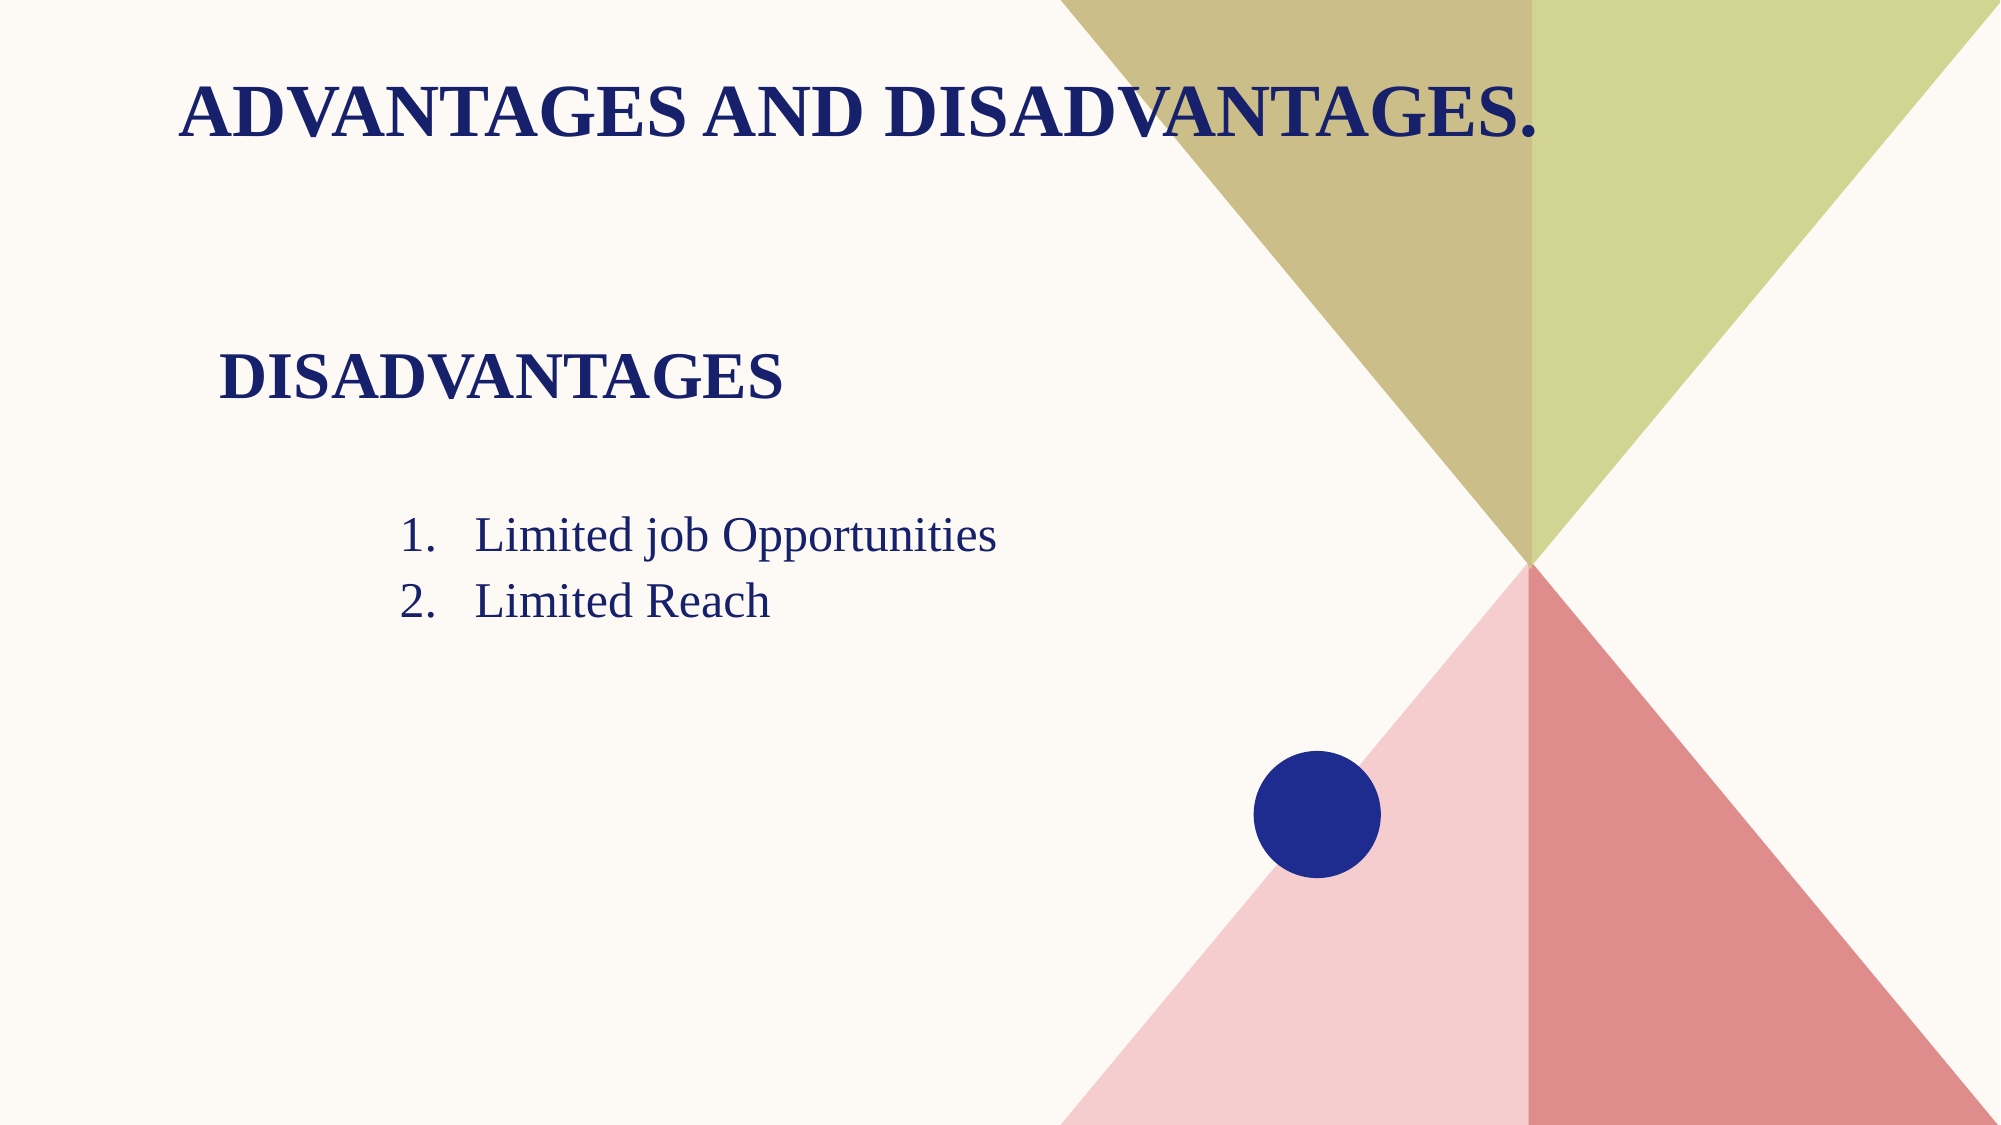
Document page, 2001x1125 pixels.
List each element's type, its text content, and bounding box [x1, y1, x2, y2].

list Limited job Opportunities Limited Reach [366, 488, 1510, 1125]
text_box Advantages and Disadvantages. [163, 43, 1718, 160]
title DISADVANTAGES [204, 227, 1677, 420]
